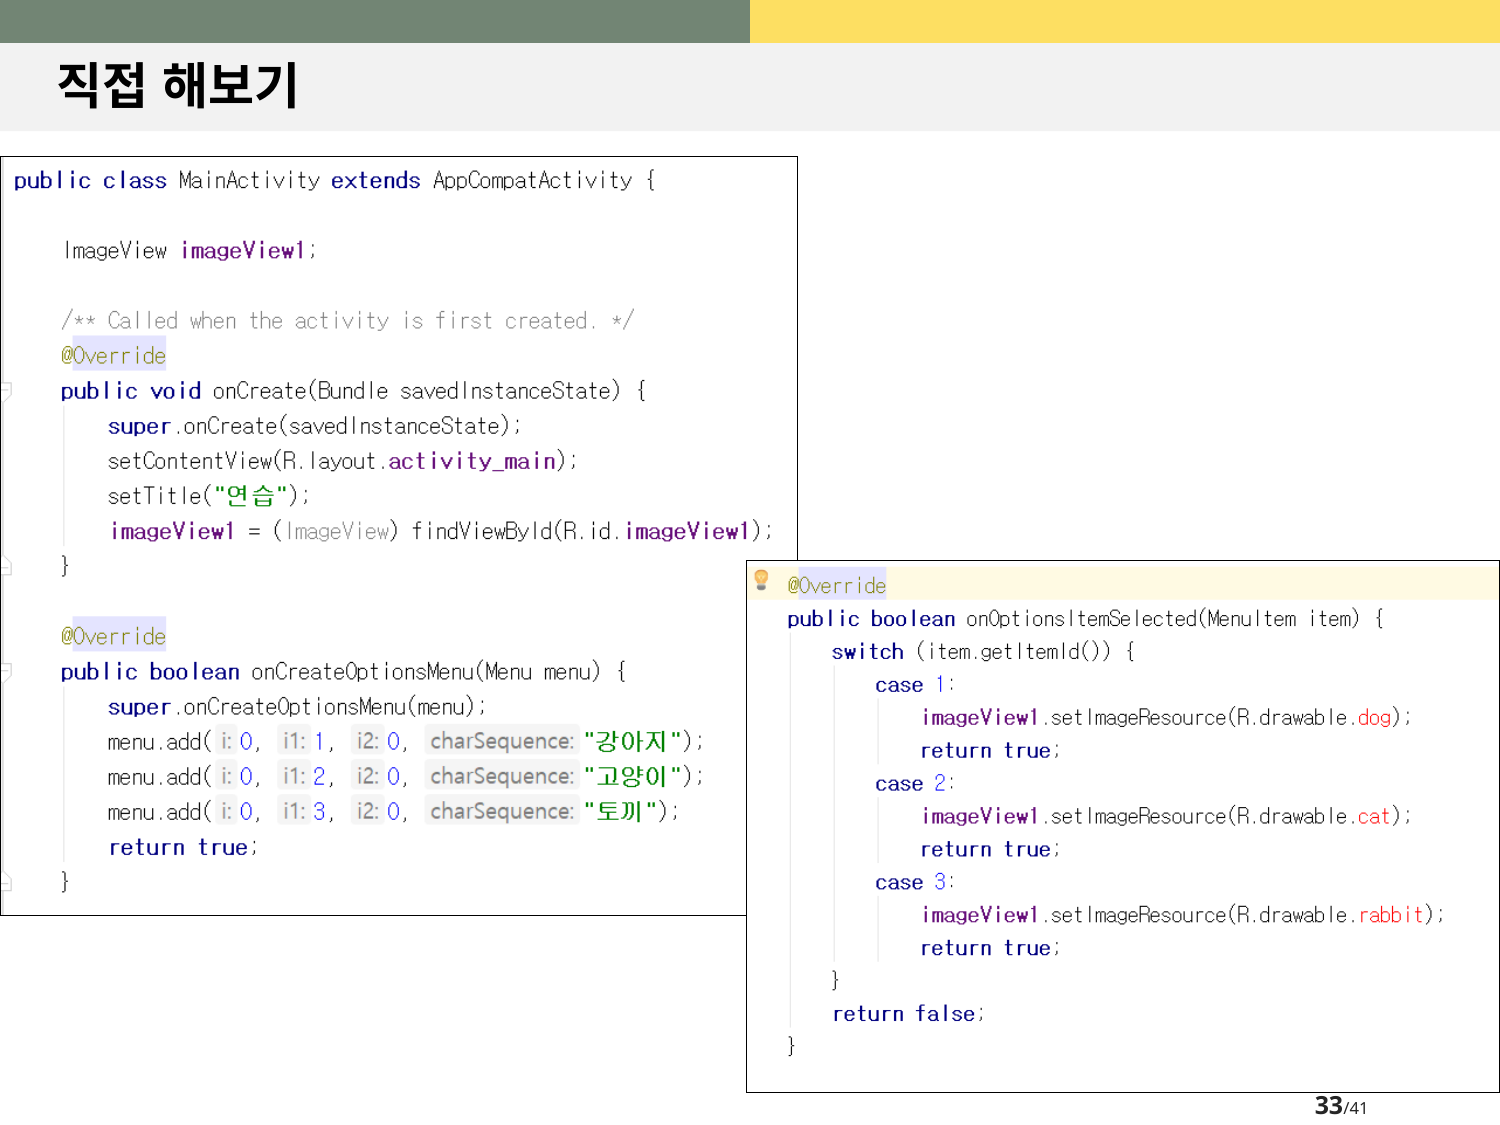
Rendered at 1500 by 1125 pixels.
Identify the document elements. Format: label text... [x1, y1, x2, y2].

picture [0, 155, 1500, 1093]
title 직접 해보기 [41, 42, 1459, 128]
